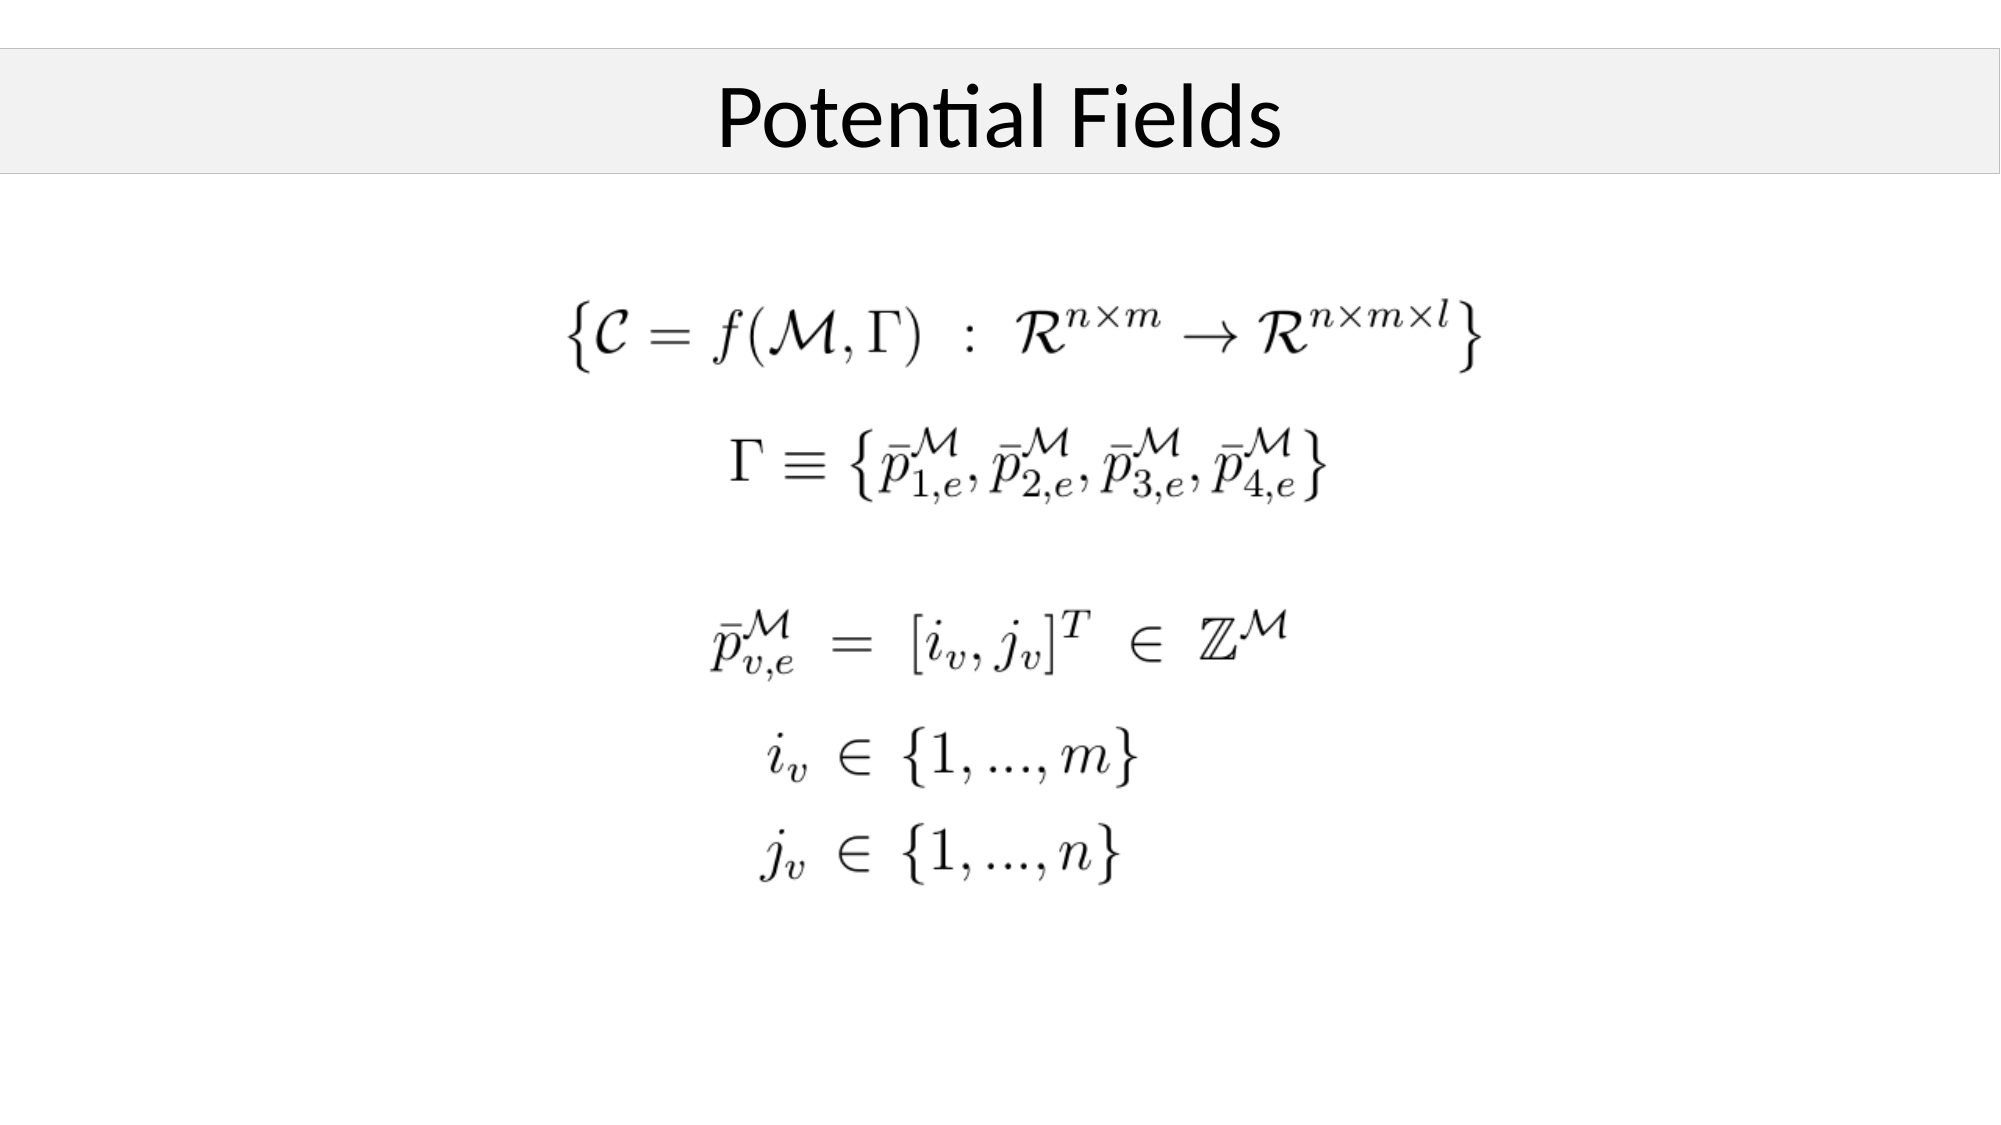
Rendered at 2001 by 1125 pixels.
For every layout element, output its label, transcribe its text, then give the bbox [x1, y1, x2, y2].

picture [720, 399, 1337, 526]
text_box [89, 234, 1935, 992]
picture [557, 283, 1501, 391]
picture [749, 809, 1127, 895]
text_box Potential Fields [0, 48, 2000, 174]
picture [706, 599, 1294, 688]
picture [753, 719, 1141, 799]
